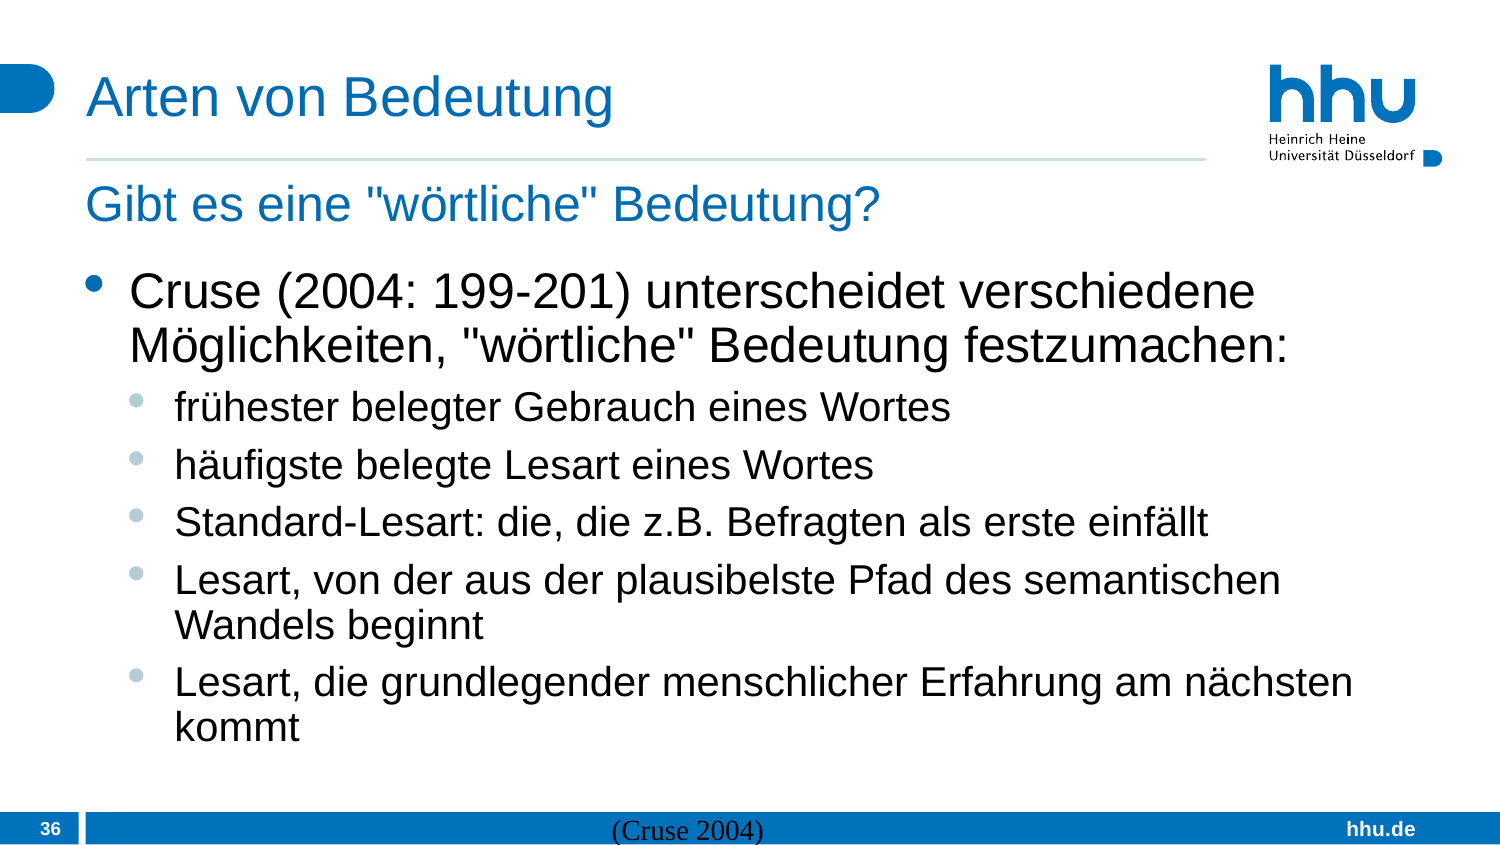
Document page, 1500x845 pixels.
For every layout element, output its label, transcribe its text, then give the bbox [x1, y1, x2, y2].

footer (Cruse 2004) [103, 816, 1273, 841]
title Arten von Bedeutung [86, 54, 1207, 129]
list Cruse (2004: 199-201) unterscheidet verschiedene Möglichkeiten, "wörtliche" Bedeutung festzumachen: frühester belegter Gebrauch eines Wortes häufigste belegte Lesart eines Wortes Standard-Lesart: die, die z.B. Befragten als erste einfällt Lesart, von der aus der plausibelste Pfad des semantischen Wandels beginnt Lesart, die grundlegender menschlicher Erfahrung am nächsten kommt [85, 253, 1415, 797]
list Gibt es eine "wörtliche" Bedeutung? [85, 178, 1415, 232]
slide_number 36 [5, 816, 62, 841]
